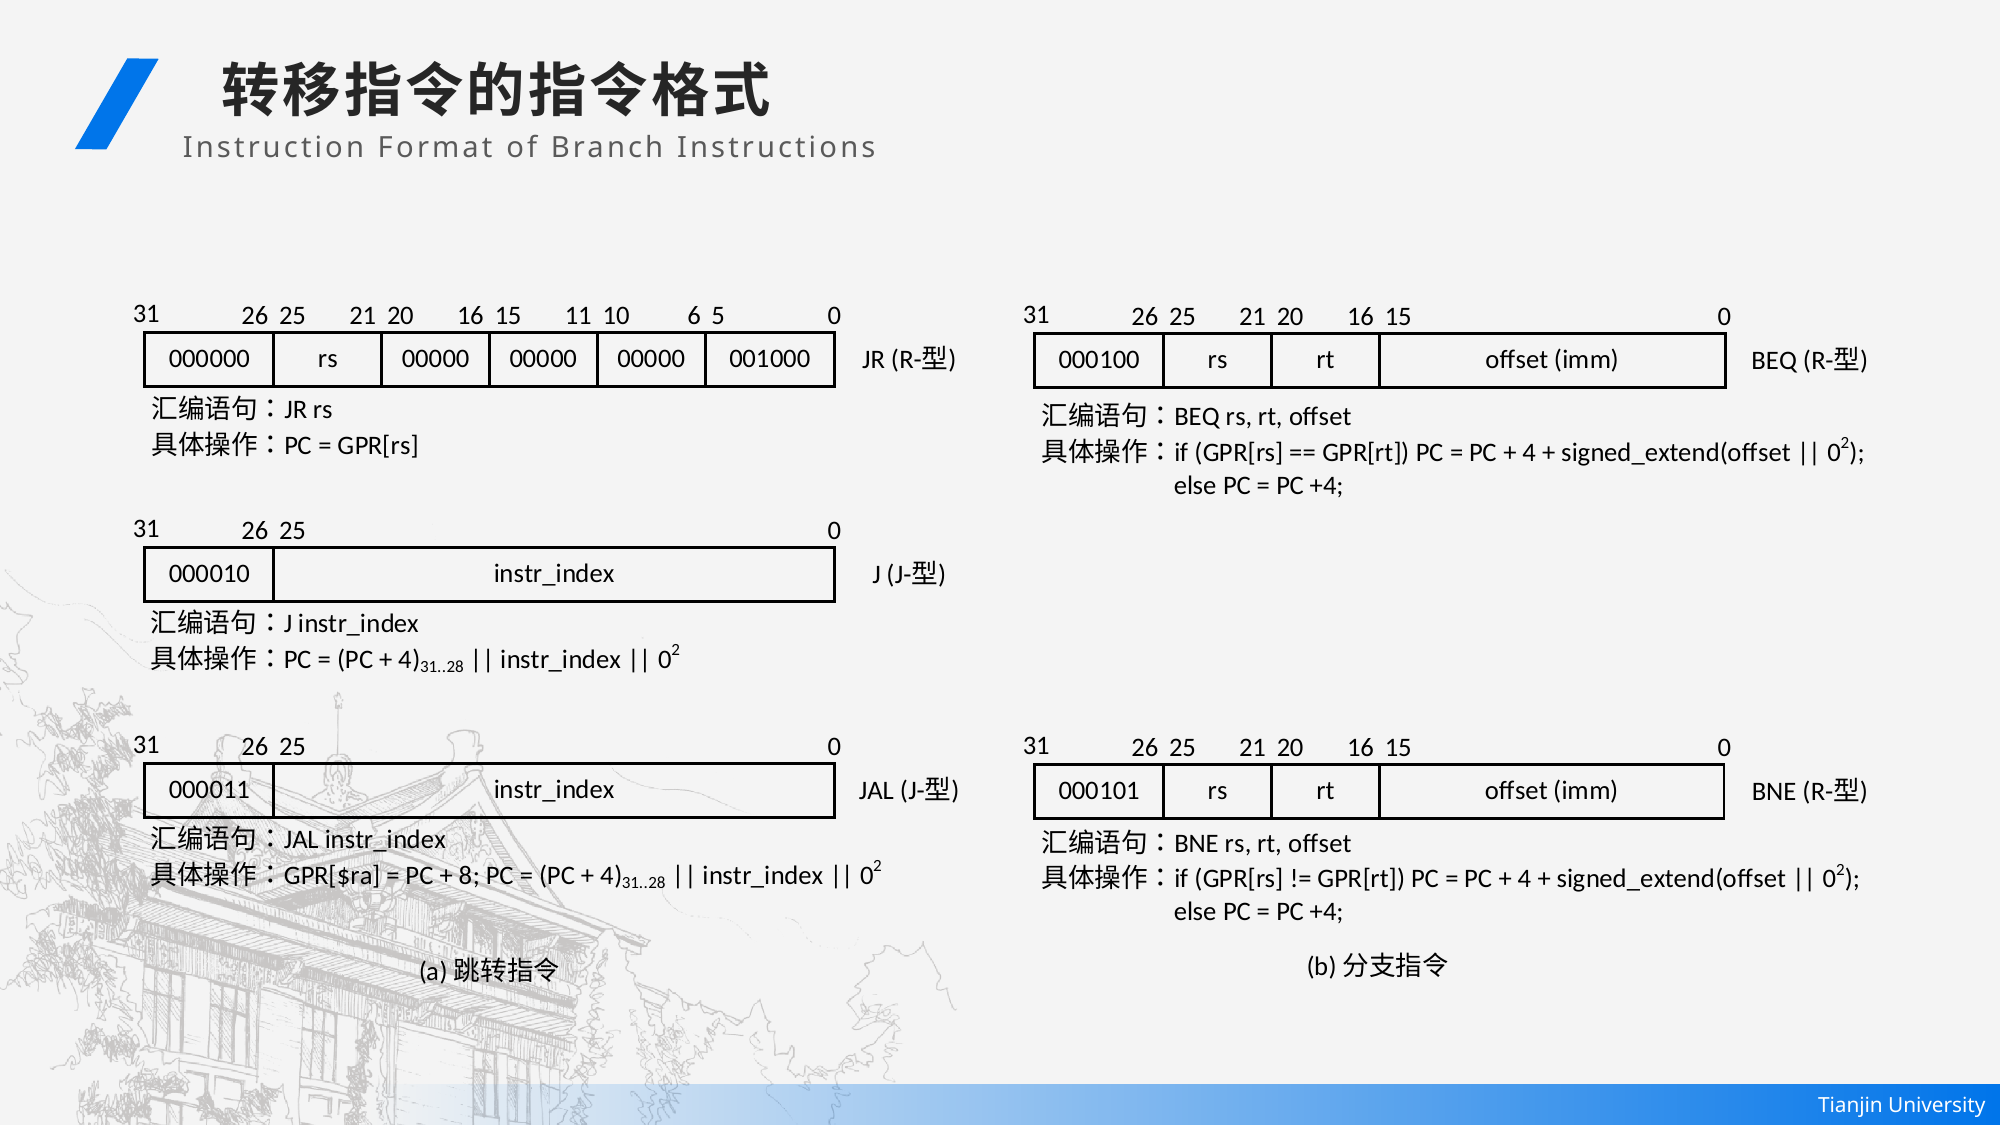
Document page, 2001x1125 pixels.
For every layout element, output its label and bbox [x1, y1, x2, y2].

text_box [74, 105, 100, 150]
text_box [100, 45, 960, 203]
picture [117, 288, 1883, 1003]
